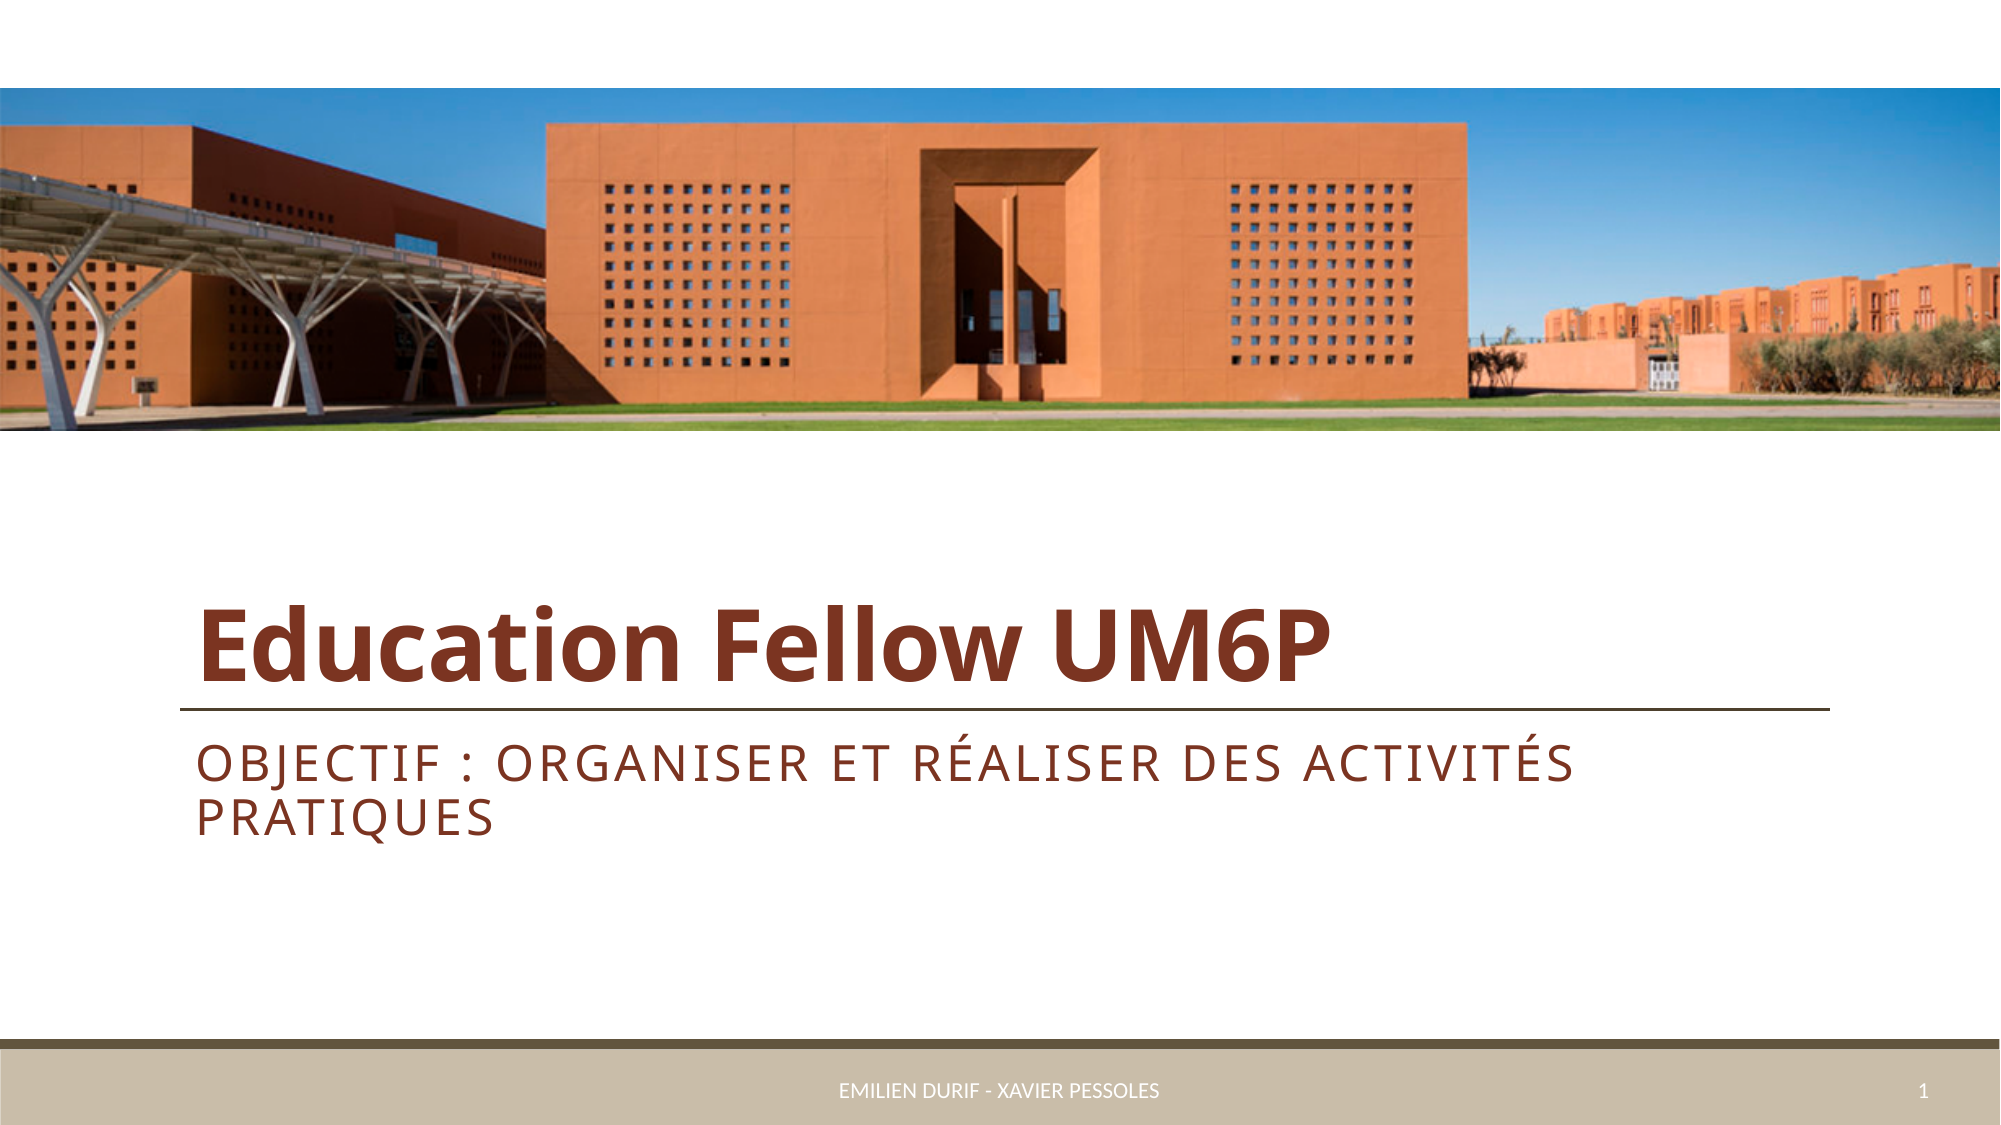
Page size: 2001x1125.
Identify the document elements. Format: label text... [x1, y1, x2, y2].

title Education Fellow UM6P [180, 480, 1830, 710]
slide_number 1 [1709, 1059, 1945, 1120]
footer Emilien Durif - Xavier Pessoles [409, 1059, 1591, 1120]
subtitle Objectif : Organiser et réaliser des activités pratiques [180, 730, 1831, 840]
picture [0, 88, 2000, 431]
